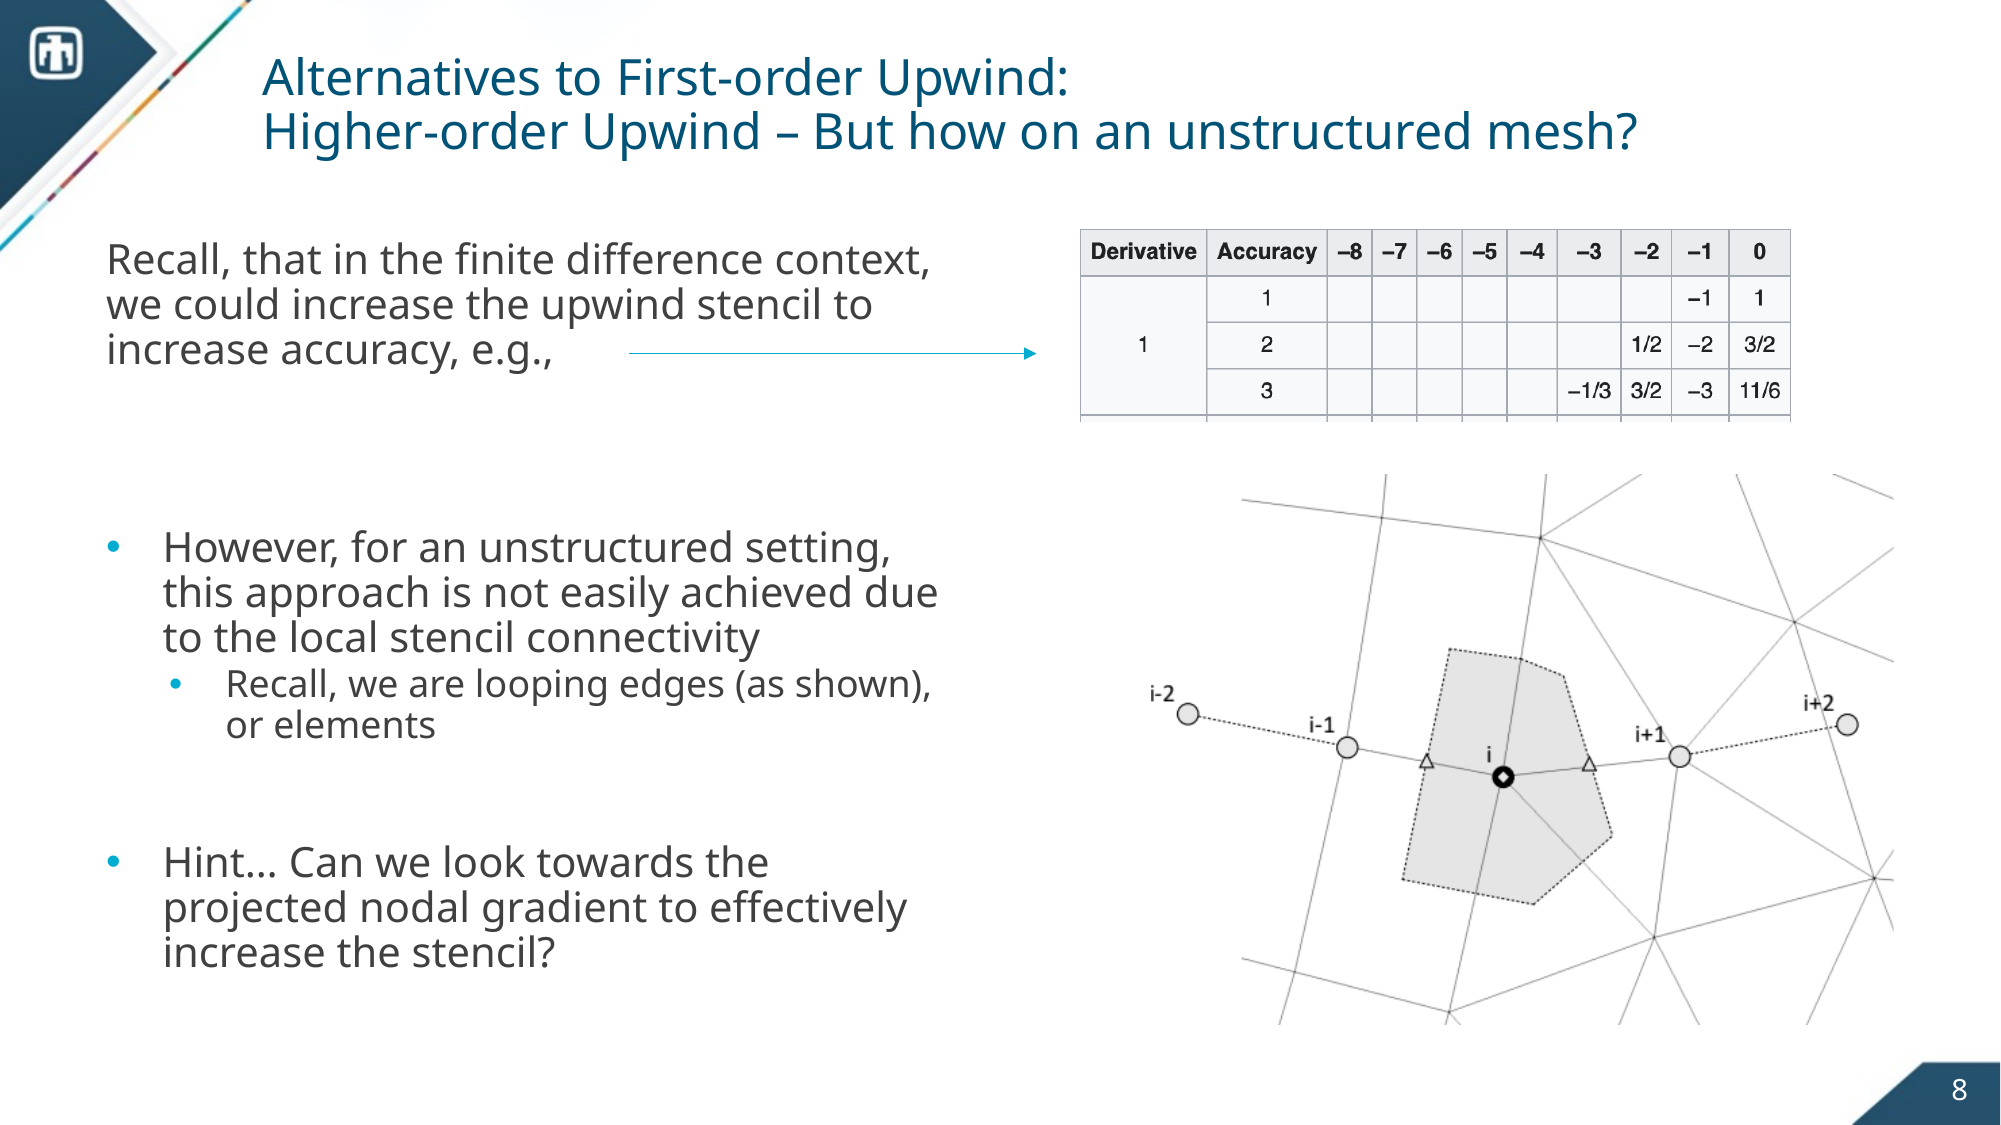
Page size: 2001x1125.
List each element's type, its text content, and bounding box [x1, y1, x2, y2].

slide_number 8 [1919, 1061, 2000, 1122]
list Recall, that in the finite difference context, we could increase the upwind stencil to increase accuracy, e.g., However, for an unstructured setting, this approach is not easily achieved due to the local stencil connectivity Recall, we are looping edges (as shown), or elements Hint… Can we look towards the projected nodal gradient to effectively increase the stencil? [106, 231, 966, 988]
picture [0, 0, 2001, 1125]
title Alternatives to First-order Upwind: Higher-order Upwind – But how on an unstructured mesh? [262, 42, 1919, 170]
